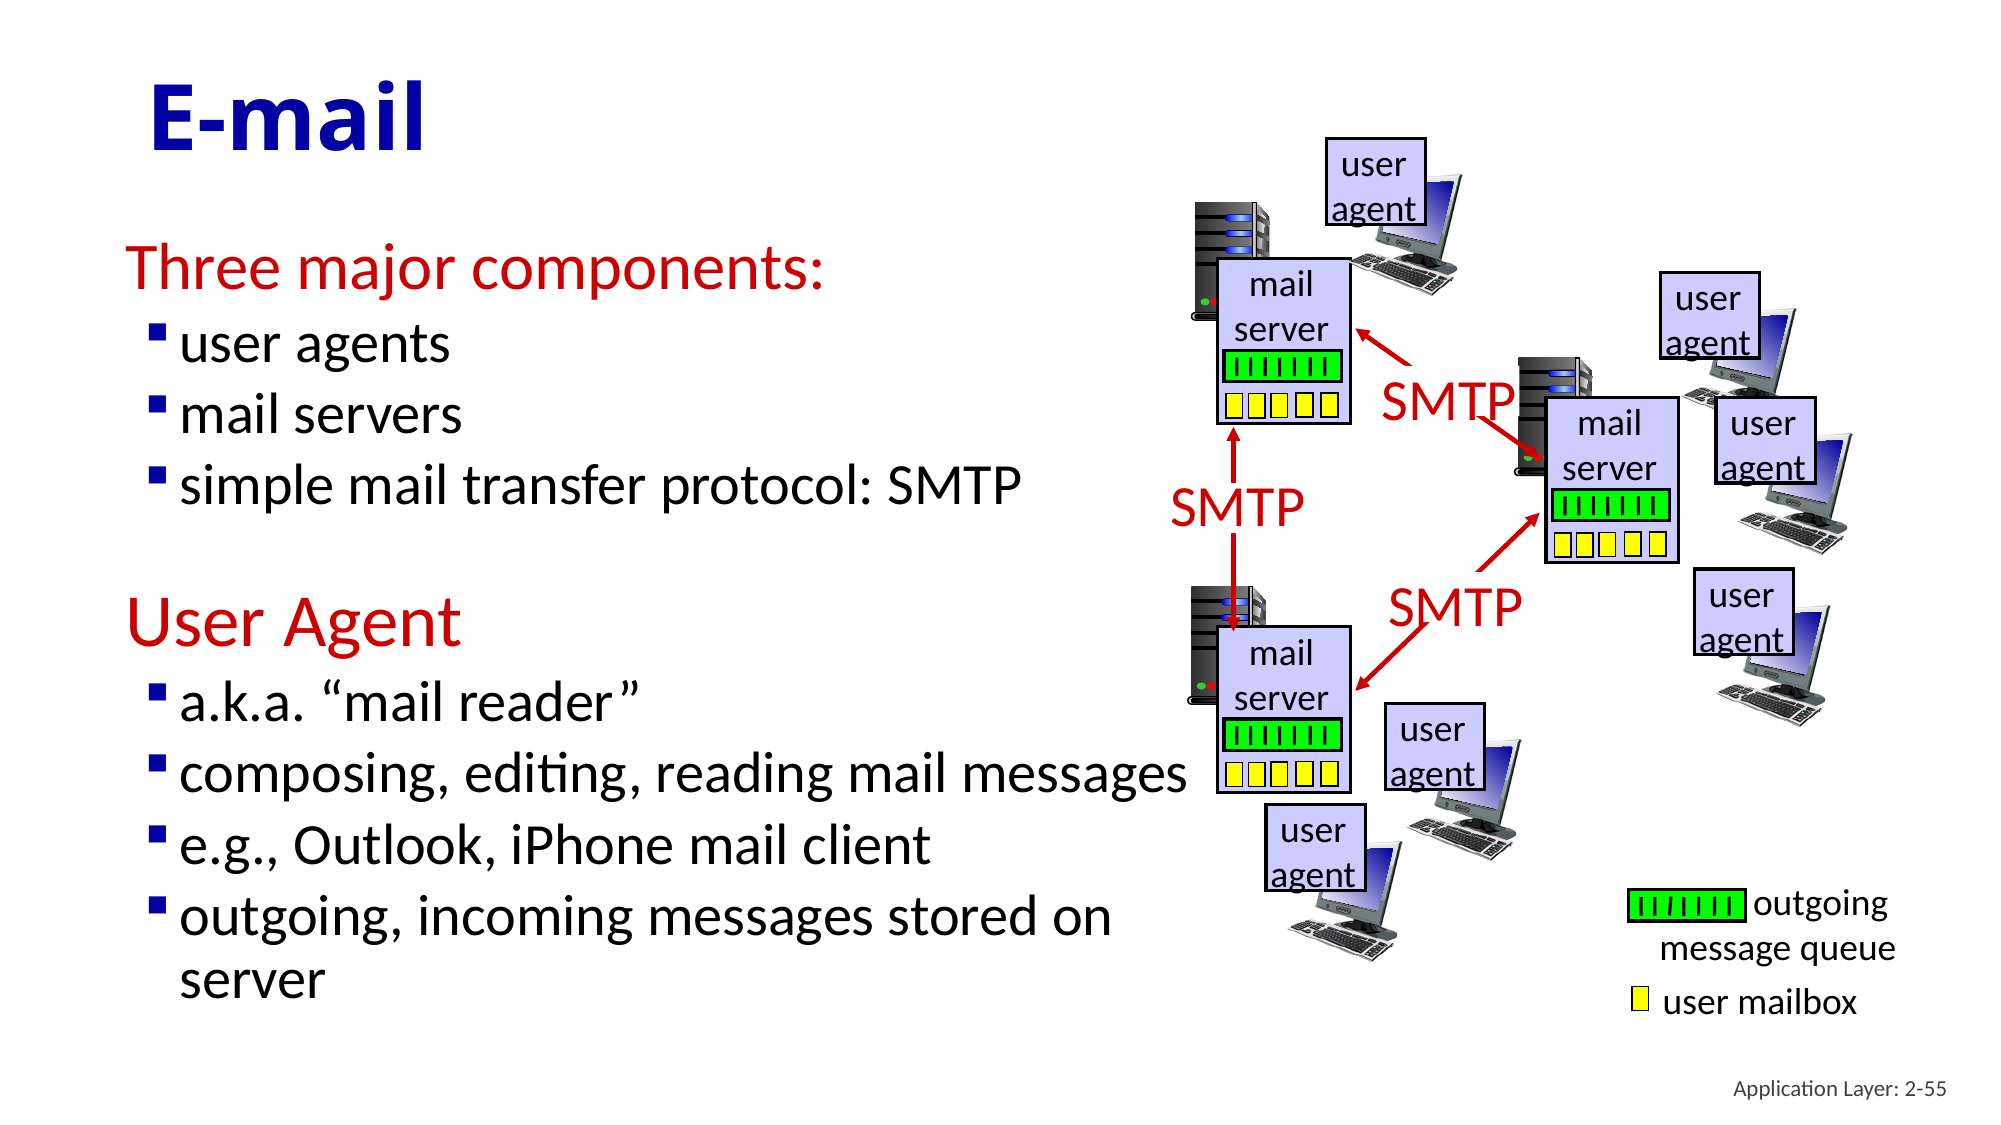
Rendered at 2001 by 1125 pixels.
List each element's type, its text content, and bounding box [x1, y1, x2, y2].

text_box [1187, 202, 1254, 328]
title E-mail [131, 47, 1856, 195]
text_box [1187, 691, 1254, 793]
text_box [1154, 328, 1254, 691]
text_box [1628, 870, 1914, 1031]
text_box Three major components: user agents mail servers simple mail transfer protocol: SMTP User Agent a.k.a. “mail reader” composing, editing, reading mail messages e.g., Outlook, iPhone mail client outgoing, incoming messages stored on server [89, 224, 1258, 1025]
slide_number Application Layer: 2- [1512, 1056, 1963, 1117]
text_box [1254, 131, 1857, 972]
